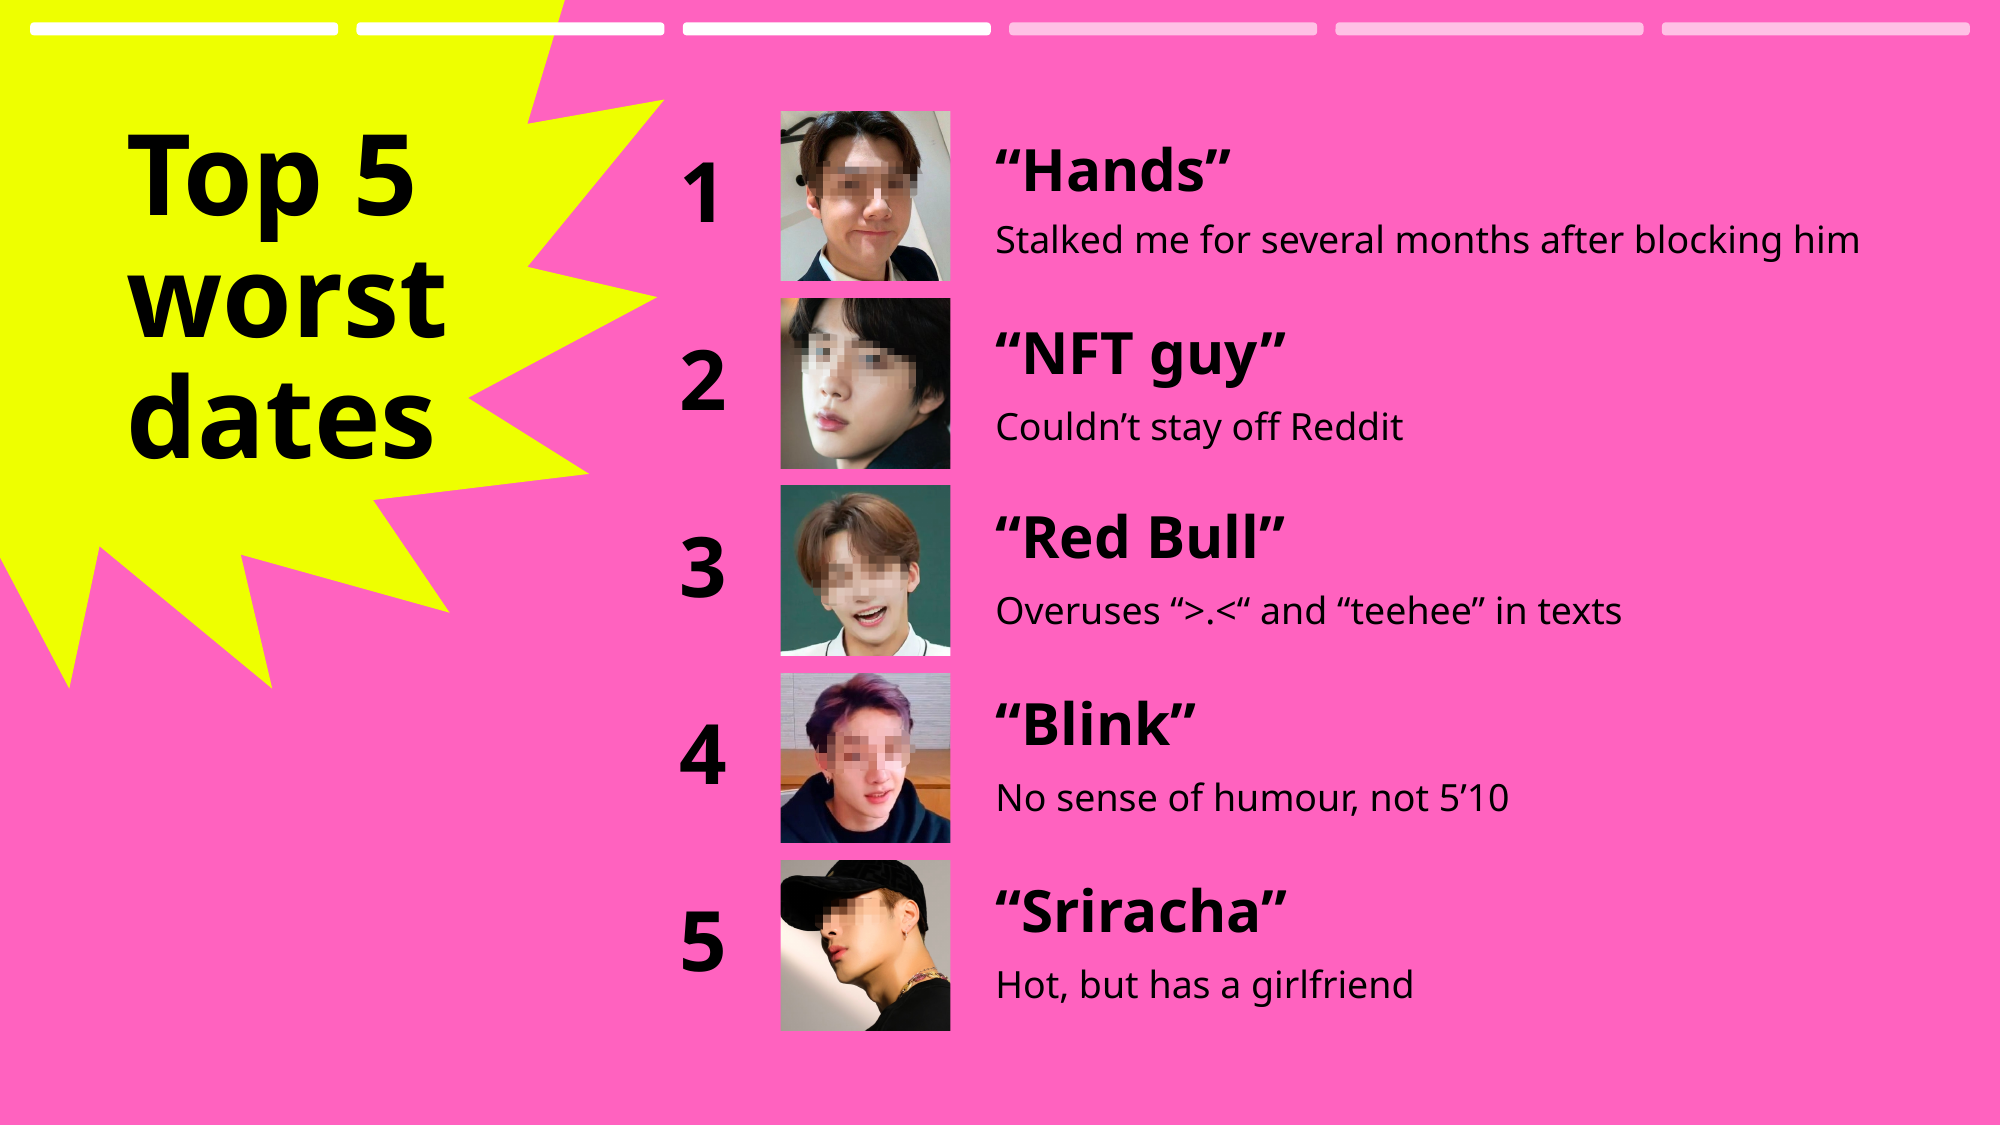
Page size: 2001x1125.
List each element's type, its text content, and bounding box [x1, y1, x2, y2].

text_box [681, 21, 992, 37]
picture [780, 485, 951, 656]
list “NFT guy” Couldn’t stay off Reddit [980, 316, 1937, 457]
text_box [29, 21, 340, 37]
picture [780, 672, 951, 843]
text_box [1334, 21, 1645, 37]
text_box [599, 99, 665, 111]
text_box [1008, 21, 1319, 37]
list “Sriracha” Hot, but has a girlfriend [980, 874, 1937, 1015]
list 5 [664, 859, 751, 1030]
picture [780, 110, 951, 281]
text_box [0, 0, 565, 689]
list “Hands” Stalked me for several months after blocking him [980, 125, 1937, 267]
title Top 5 worst dates [111, 111, 665, 495]
picture [780, 298, 951, 469]
list 3 [664, 485, 751, 656]
list 4 [664, 672, 751, 843]
list “Blink” No sense of humour, not 5’10 [980, 687, 1937, 828]
text_box [355, 21, 666, 37]
list “Red Bull” Overuses “>.<“ and “teehee” in texts [980, 500, 1937, 641]
list 1 [664, 111, 751, 281]
list 2 [664, 298, 751, 469]
picture [780, 860, 951, 1031]
text_box [1660, 21, 1971, 37]
